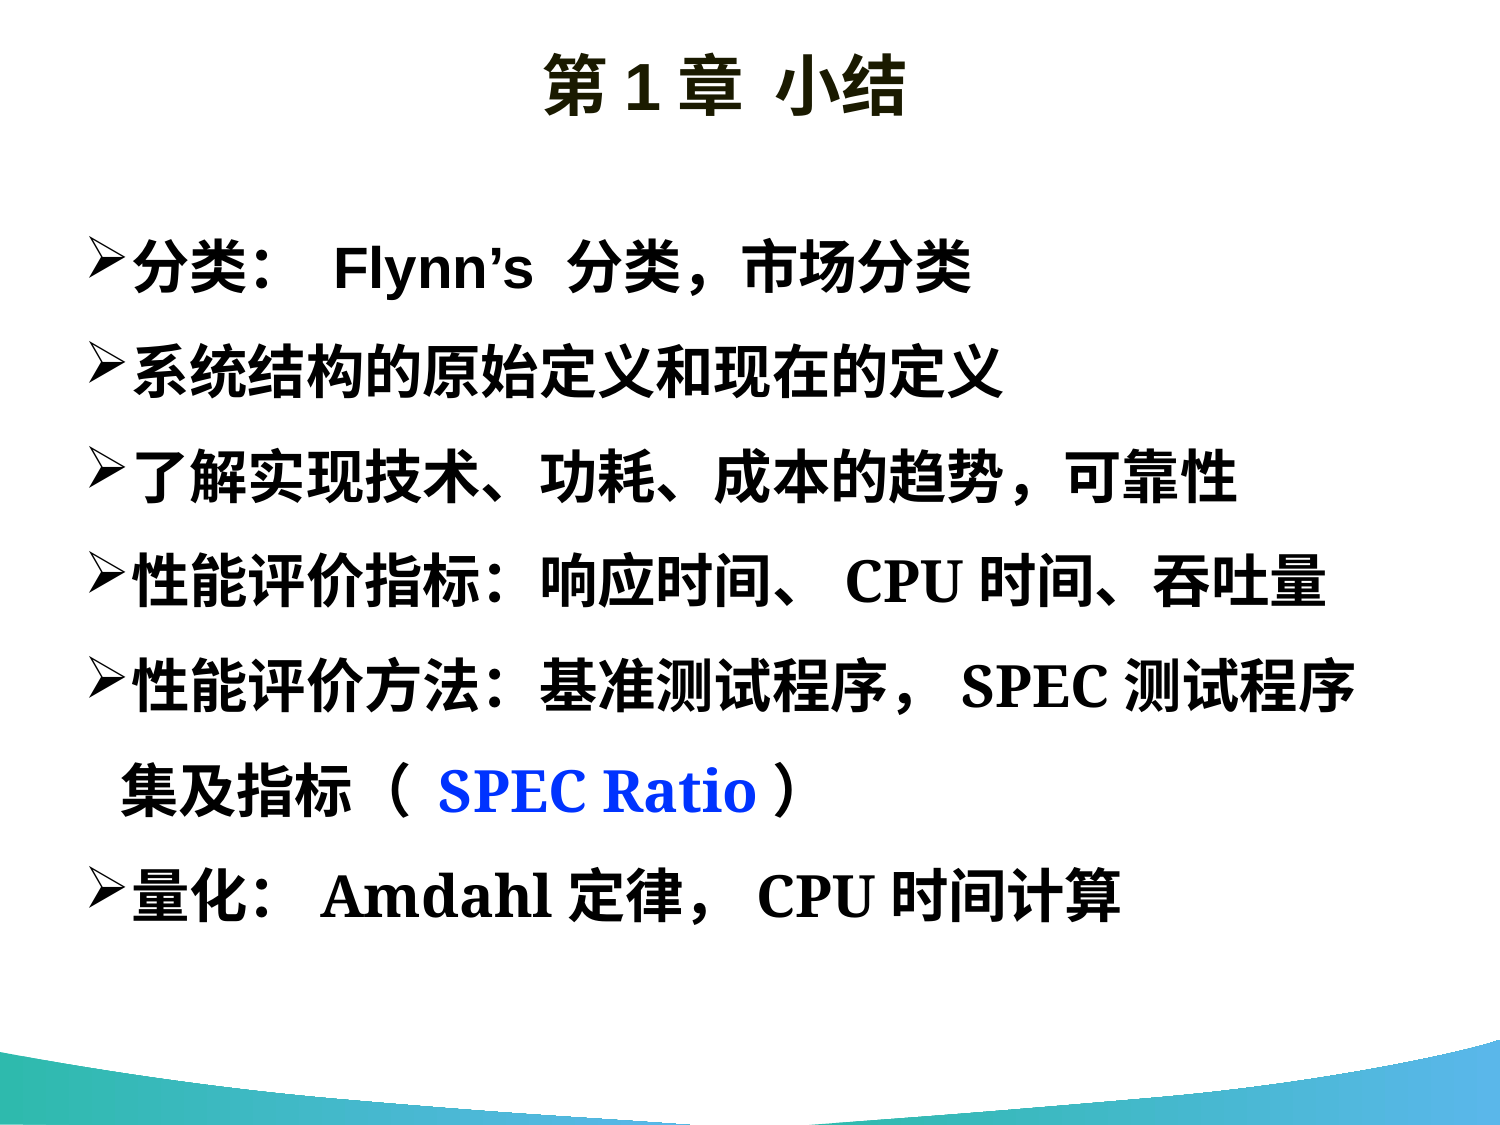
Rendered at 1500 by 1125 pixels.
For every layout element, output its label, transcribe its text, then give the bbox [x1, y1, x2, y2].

text_box 分类： Flynn’s 分类，市场分类 系统结构的原始定义和现在的定义 了解实现技术、功耗、成本的趋势，可靠性 性能评价指标：响应时间、CPU时间、吞吐量 性能评价方法：基准测试程序，SPEC测试程序集及指标（ SPEC Ratio） 量化：Amdahl定律，CPU时间计算 [70, 187, 1407, 937]
title 第1章 小结 [137, 37, 1313, 130]
